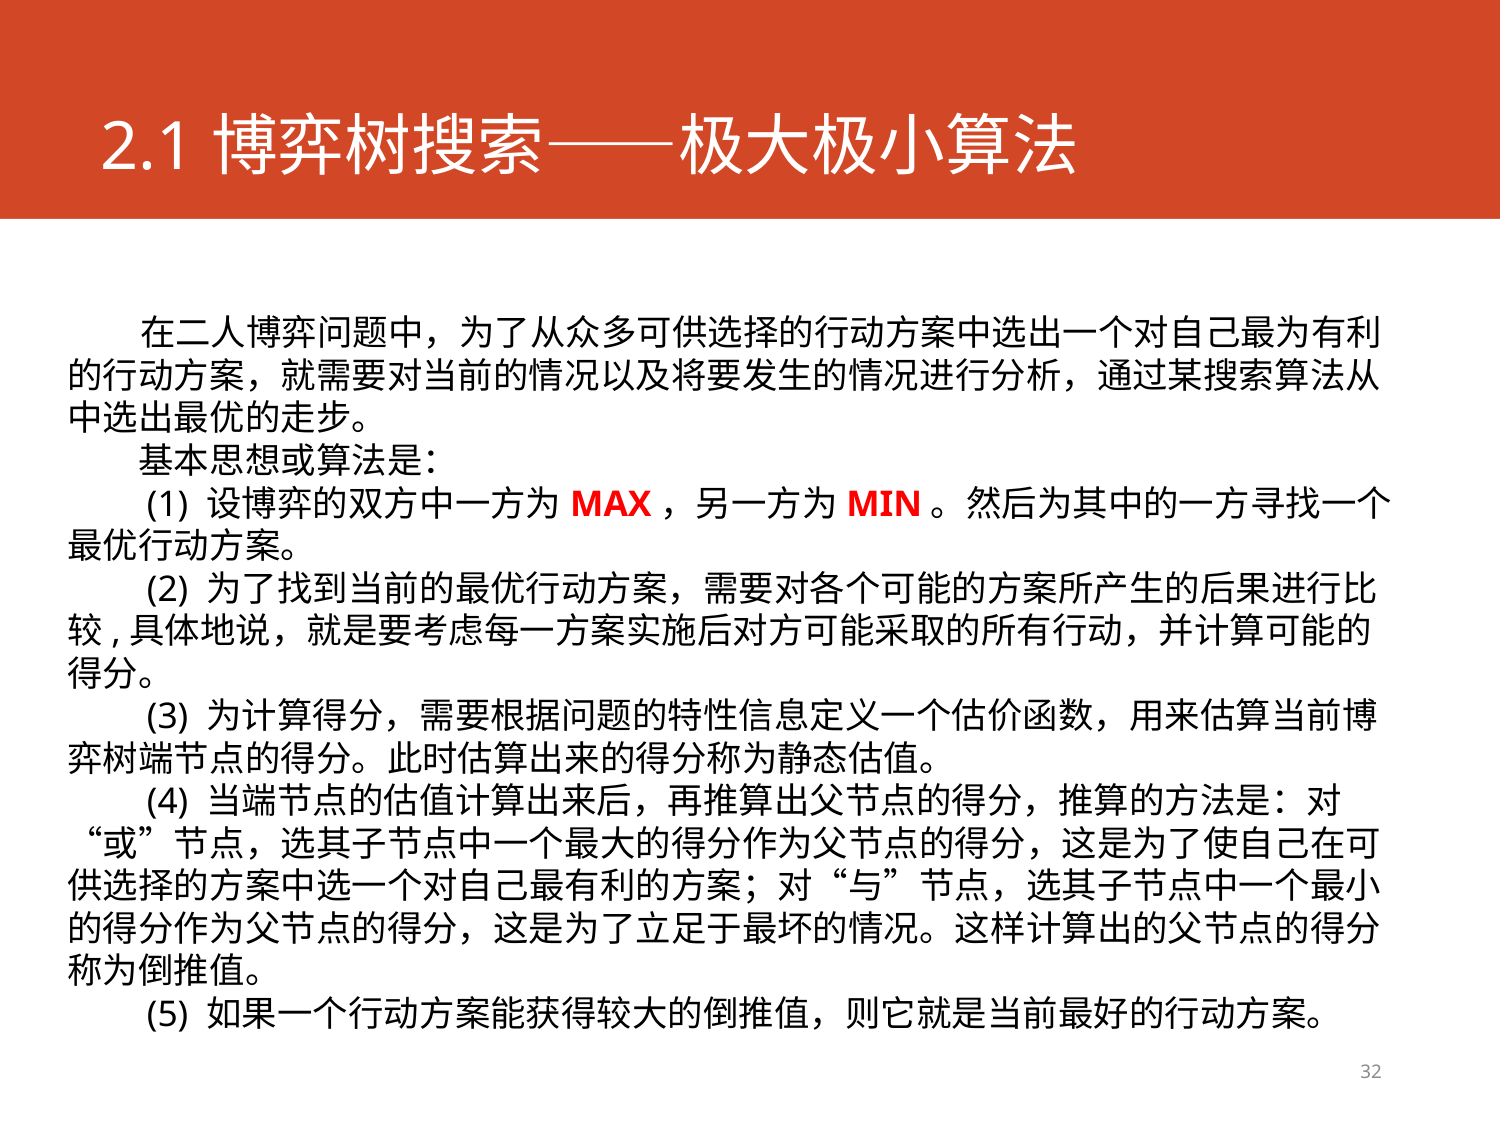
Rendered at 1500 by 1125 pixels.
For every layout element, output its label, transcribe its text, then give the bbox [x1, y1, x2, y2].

title 2.1博弈树搜索——极大极小算法 [85, 93, 1155, 191]
slide_number 32 [993, 1042, 1397, 1103]
text_box 在二人博弈问题中，为了从众多可供选择的行动方案中选出一个对自己最为有利的行动方案，就需要对当前的情况以及将要发生的情况进行分析，通过某搜索算法从中选出最优的走步。 基本思想或算法是： (1) 设博弈的双方中一方为MAX，另一方为MIN。然后为其中的一方寻找一个最优行动方案。 (2) 为了找到当前的最优行动方案，需要对各个可能的方案所产生的后果进行比较,具体地说，就是要考虑每一方案实施后对方可能采取的所有行动，并计算可能的得分。 (3) 为计算得分，需要根据问题的特性信息定义一个估价函数，用来估算当前博弈树端节点的得分。此时估算出来的得分称为静态估值。 (4) 当端节点的估值计算出来后，再推算出父节点的得分，推算的方法是：对“或”节点，选其子节点中一个最大的得分作为父节点的得分，这是为了使自己在可供选择的方案中选一个对自己最有利的方案；对“与”节点，选其子节点中一个最小的得分作为父节点的得分，这是为了立足于最坏的情况。这样计算出的父节点的得分称为倒推值。 (5) 如果一个行动方案能获得较大的倒推值，则它就是当前最好的行动方案。 [52, 303, 1416, 1041]
